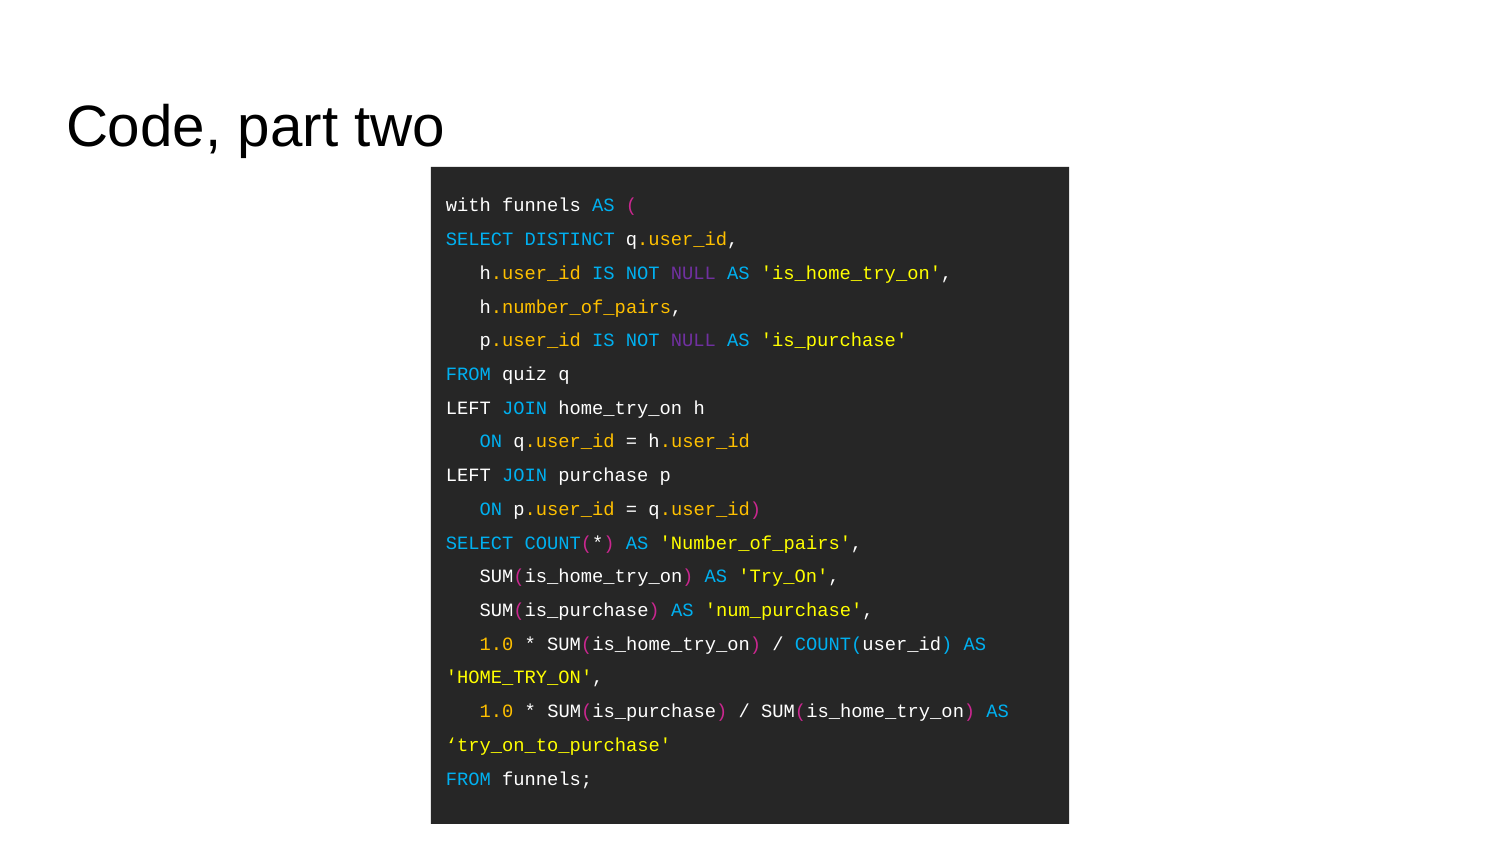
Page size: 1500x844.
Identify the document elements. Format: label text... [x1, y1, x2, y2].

title Code, part two [51, 72, 1449, 167]
text_box with funnels AS ( SELECT DISTINCT q.user_id, h.user_id IS NOT NULL AS 'is_home_try_on', h.number_of_pairs, p.user_id IS NOT NULL AS 'is_purchase' FROM quiz q LEFT JOIN home_try_on h ON q.user_id = h.user_id LEFT JOIN purchase p ON p.user_id = q.user_id) SELECT COUNT(*) AS 'Number_of_pairs', SUM(is_home_try_on) AS 'Try_On', SUM(is_purchase) AS 'num_purchase', 1.0 * SUM(is_home_try_on) / COUNT(user_id) AS 'HOME_TRY_ON', 1.0 * SUM(is_purchase) / SUM(is_home_try_on) AS ‘try_on_to_purchase' FROM funnels; [430, 166, 1070, 824]
